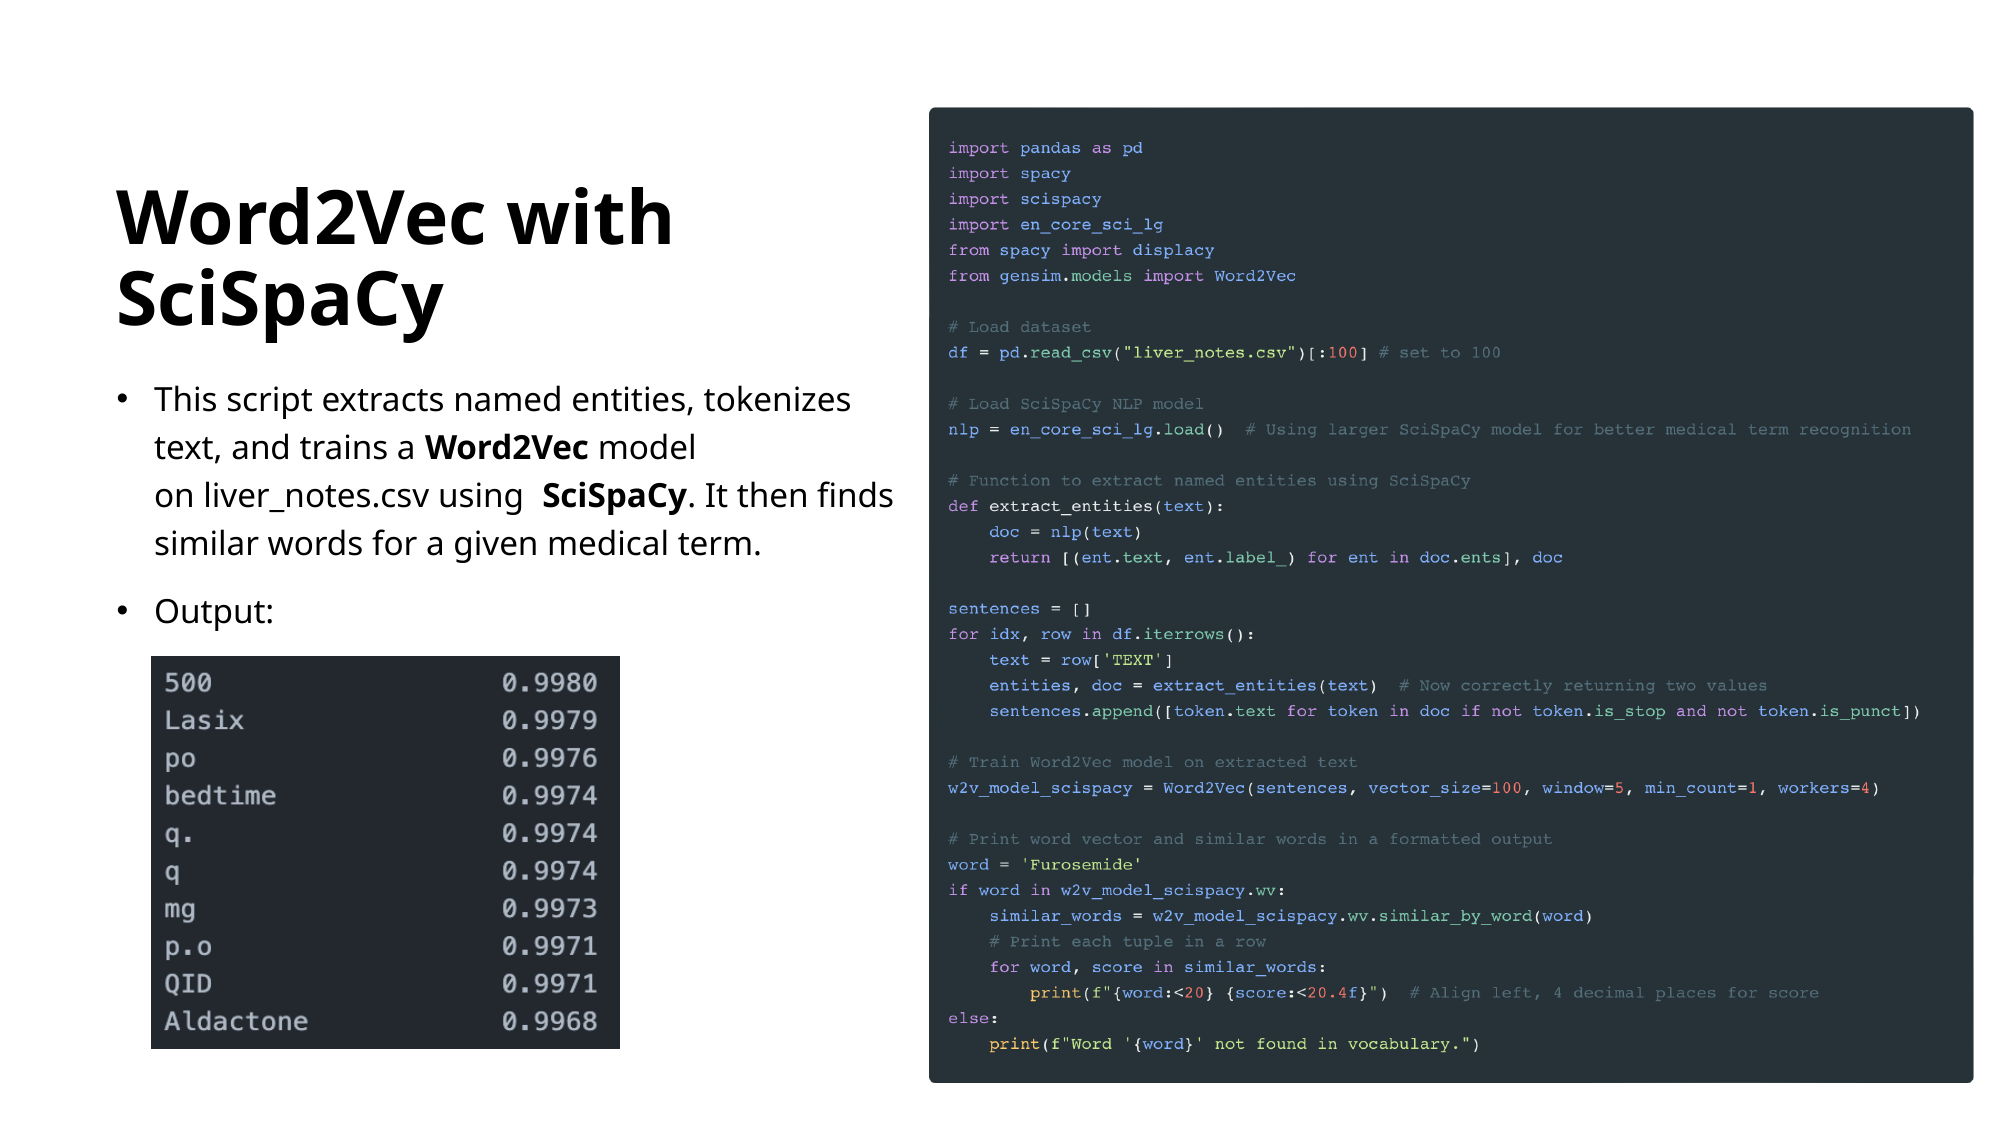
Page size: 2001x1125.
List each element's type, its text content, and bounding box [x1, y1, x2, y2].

picture [919, 98, 1984, 1096]
list This script extracts named entities, tokenizes text, and trains a Word2Vec model on liver_notes.csv using SciSpaCy. It then finds similar words for a given medical term. Output: [101, 363, 919, 1035]
title Word2Vec with SciSpaCy [101, 98, 919, 350]
picture [151, 656, 620, 1049]
